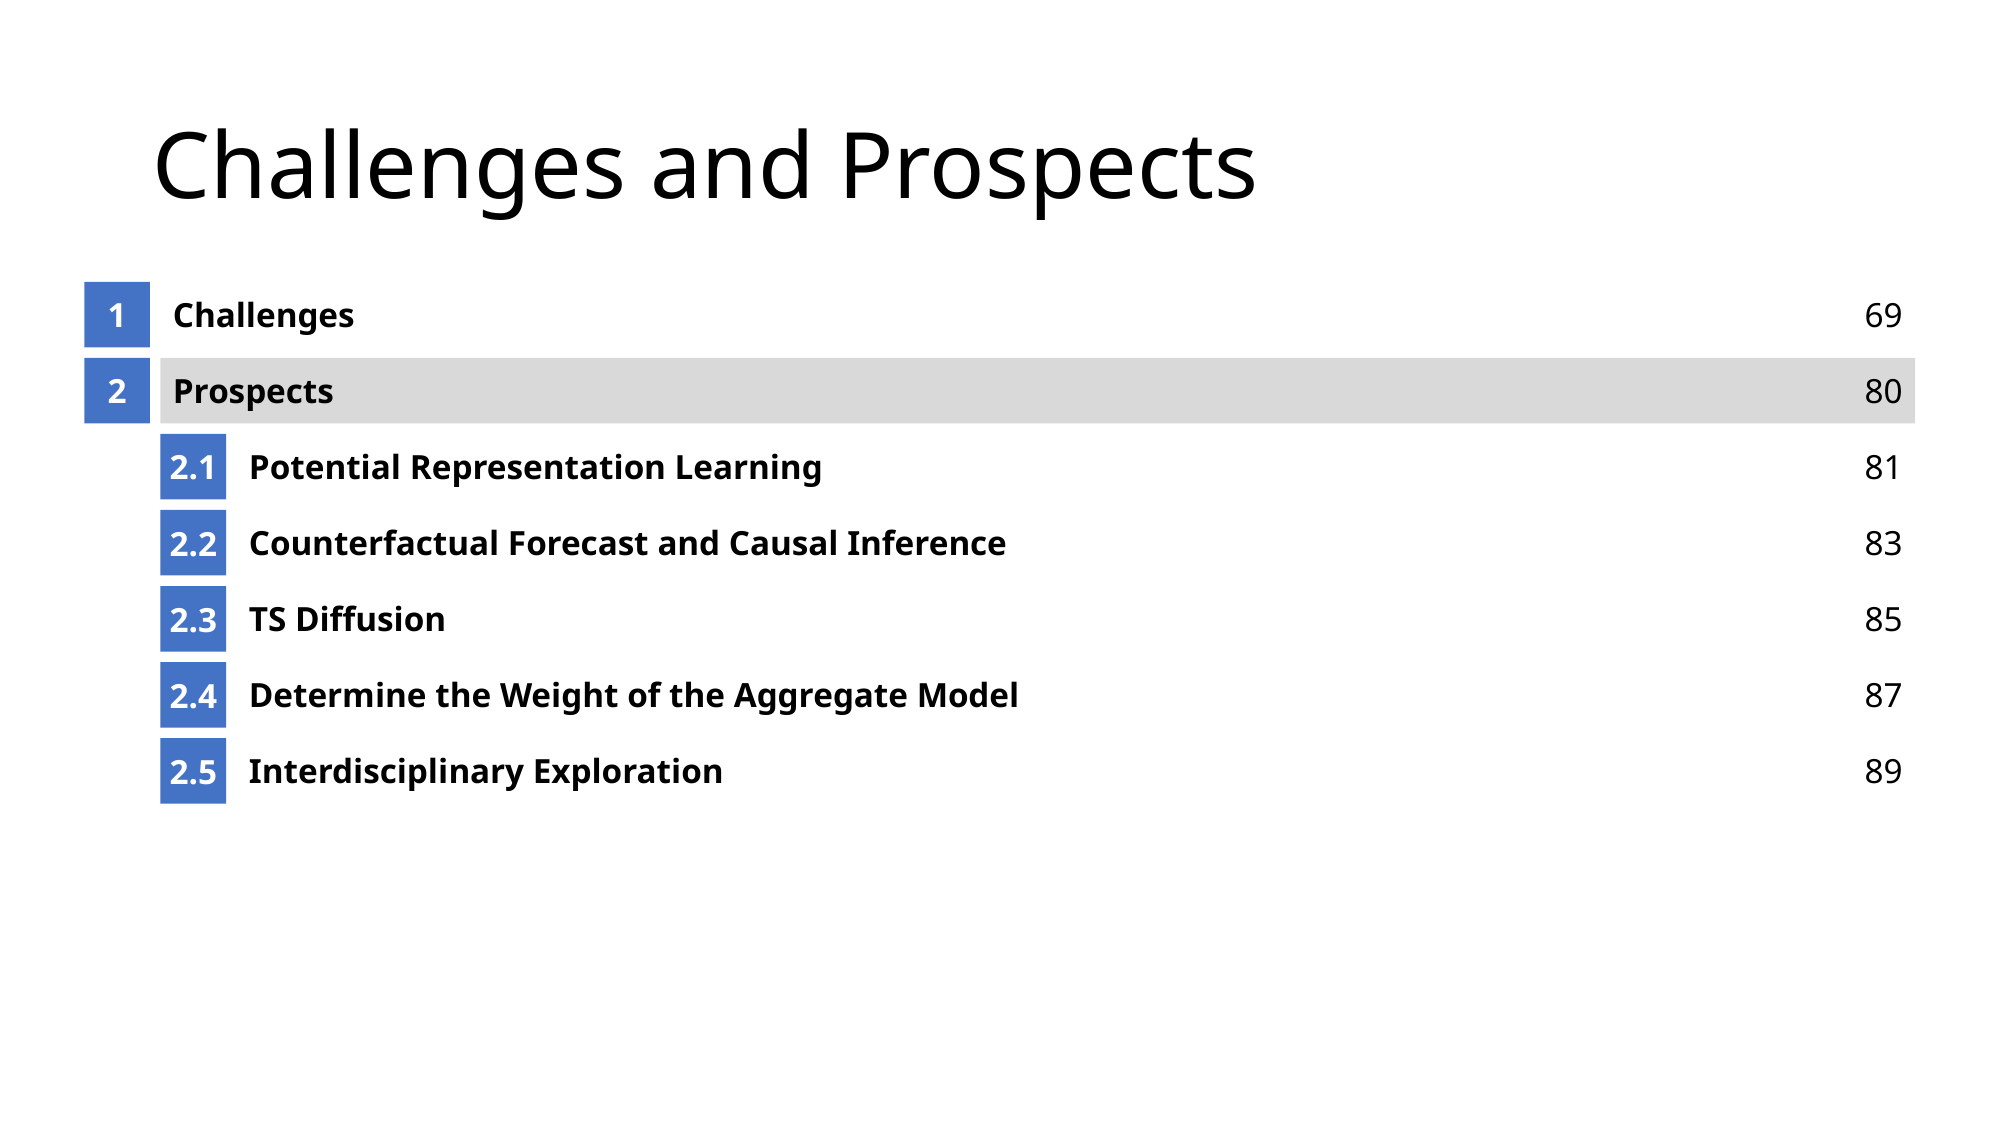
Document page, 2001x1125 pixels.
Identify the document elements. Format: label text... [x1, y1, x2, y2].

text_box 85 [1884, 585, 1904, 653]
text_box 2.4 [159, 661, 227, 729]
text_box Challenges [159, 281, 1014, 348]
title Challenges and Prospects [137, 59, 1863, 278]
text_box TS Diffusion [235, 585, 1014, 653]
text_box 2.2 [159, 509, 227, 577]
text_box 81 [1884, 433, 1904, 500]
text_box Counterfactual Forecast and Causal Inference [235, 509, 1014, 577]
text_box 80 [1884, 357, 1904, 424]
text_box 2 [83, 357, 151, 424]
text_box 89 [1884, 737, 1904, 805]
text_box 2.3 [159, 585, 227, 653]
text_box Prospects [159, 357, 1014, 424]
text_box 87 [1884, 661, 1904, 729]
text_box 2.1 [159, 433, 227, 500]
text_box Interdisciplinary Exploration [235, 737, 1014, 805]
text_box Determine the Weight of the Aggregate Model [235, 661, 1014, 729]
text_box 2.5 [159, 737, 227, 805]
text_box [1904, 357, 1916, 424]
text_box 1 [83, 281, 151, 348]
text_box Potential Representation Learning [235, 433, 1014, 500]
text_box [1014, 357, 1884, 424]
text_box 83 [1884, 509, 1904, 577]
text_box 69 [1884, 281, 1904, 348]
